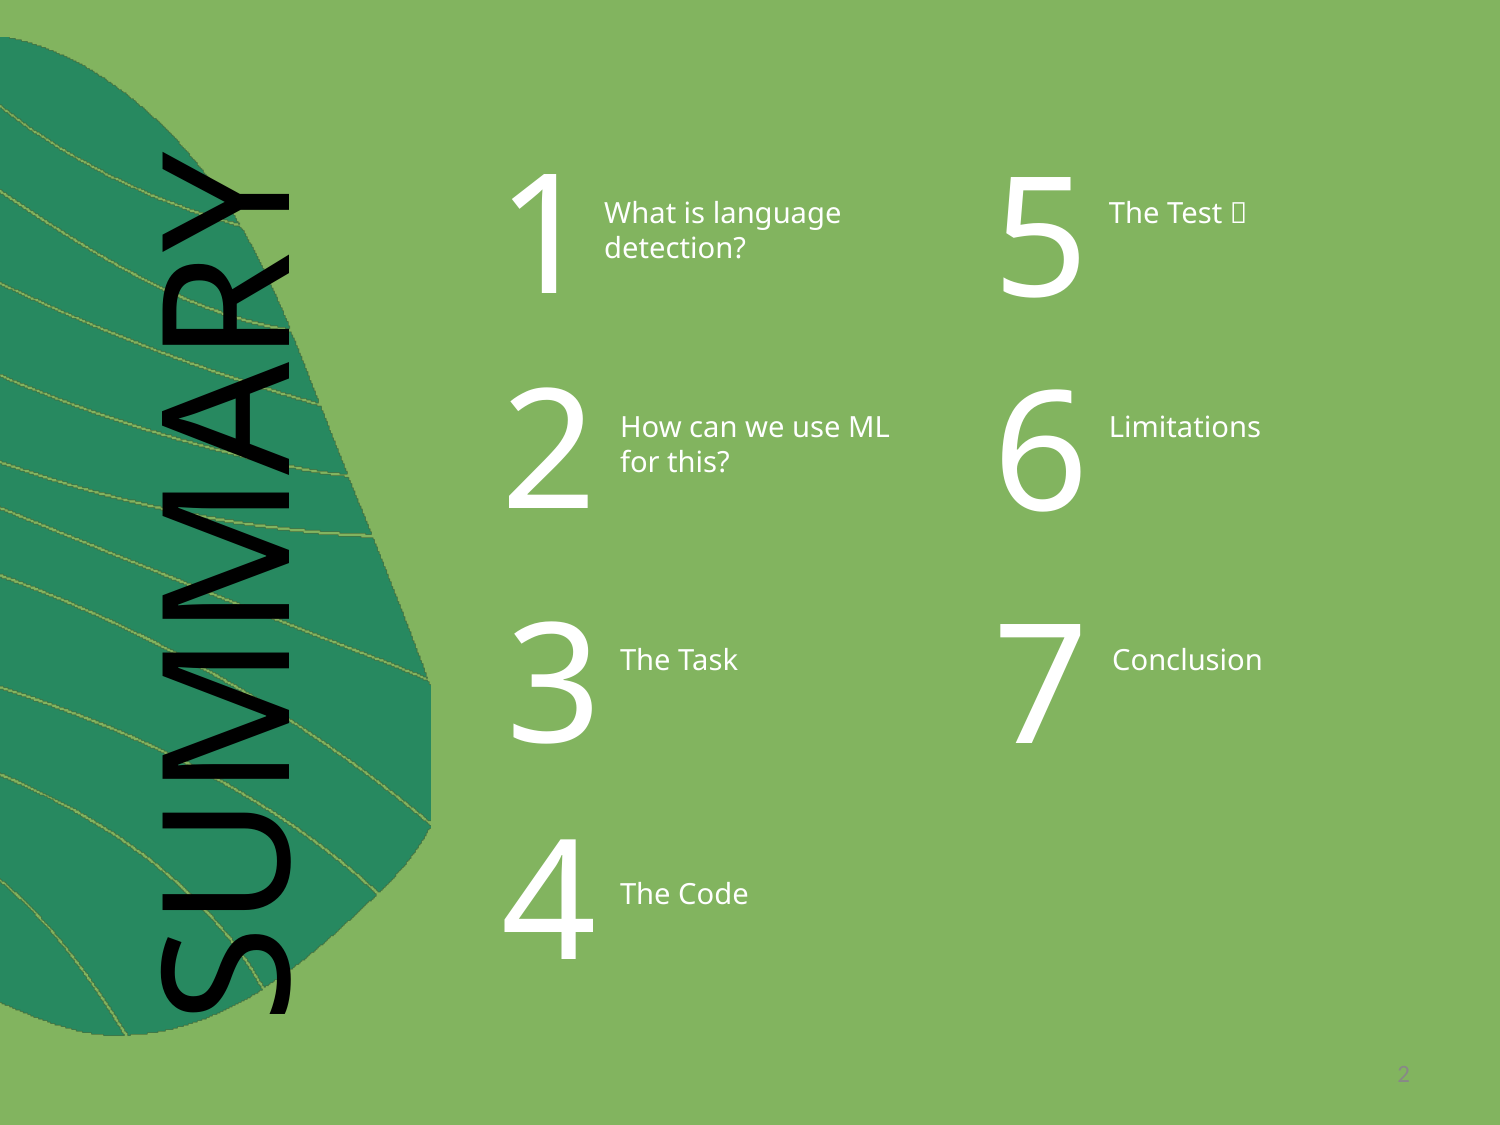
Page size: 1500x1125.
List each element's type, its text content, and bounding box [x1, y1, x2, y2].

text_box 5 [978, 165, 1097, 296]
text_box 4 [486, 785, 605, 1003]
text_box Limitations [1093, 400, 1417, 487]
title 1 [482, 162, 601, 293]
picture [0, 36, 431, 1125]
text_box The Test 🌈 [1093, 187, 1417, 274]
text_box Conclusion [1097, 633, 1420, 720]
text_box The Task [605, 633, 928, 720]
text_box [0, 0, 1500, 1125]
text_box 3 [491, 568, 687, 786]
slide_number ‹#› [1074, 1042, 1425, 1103]
text_box What is language detection? [589, 187, 912, 274]
text_box The Code [605, 867, 928, 954]
text_box 7 [978, 611, 1097, 742]
text_box 2 [486, 334, 589, 552]
text_box How can we use ML for this? [605, 400, 928, 487]
text_box 6 [978, 378, 1097, 509]
